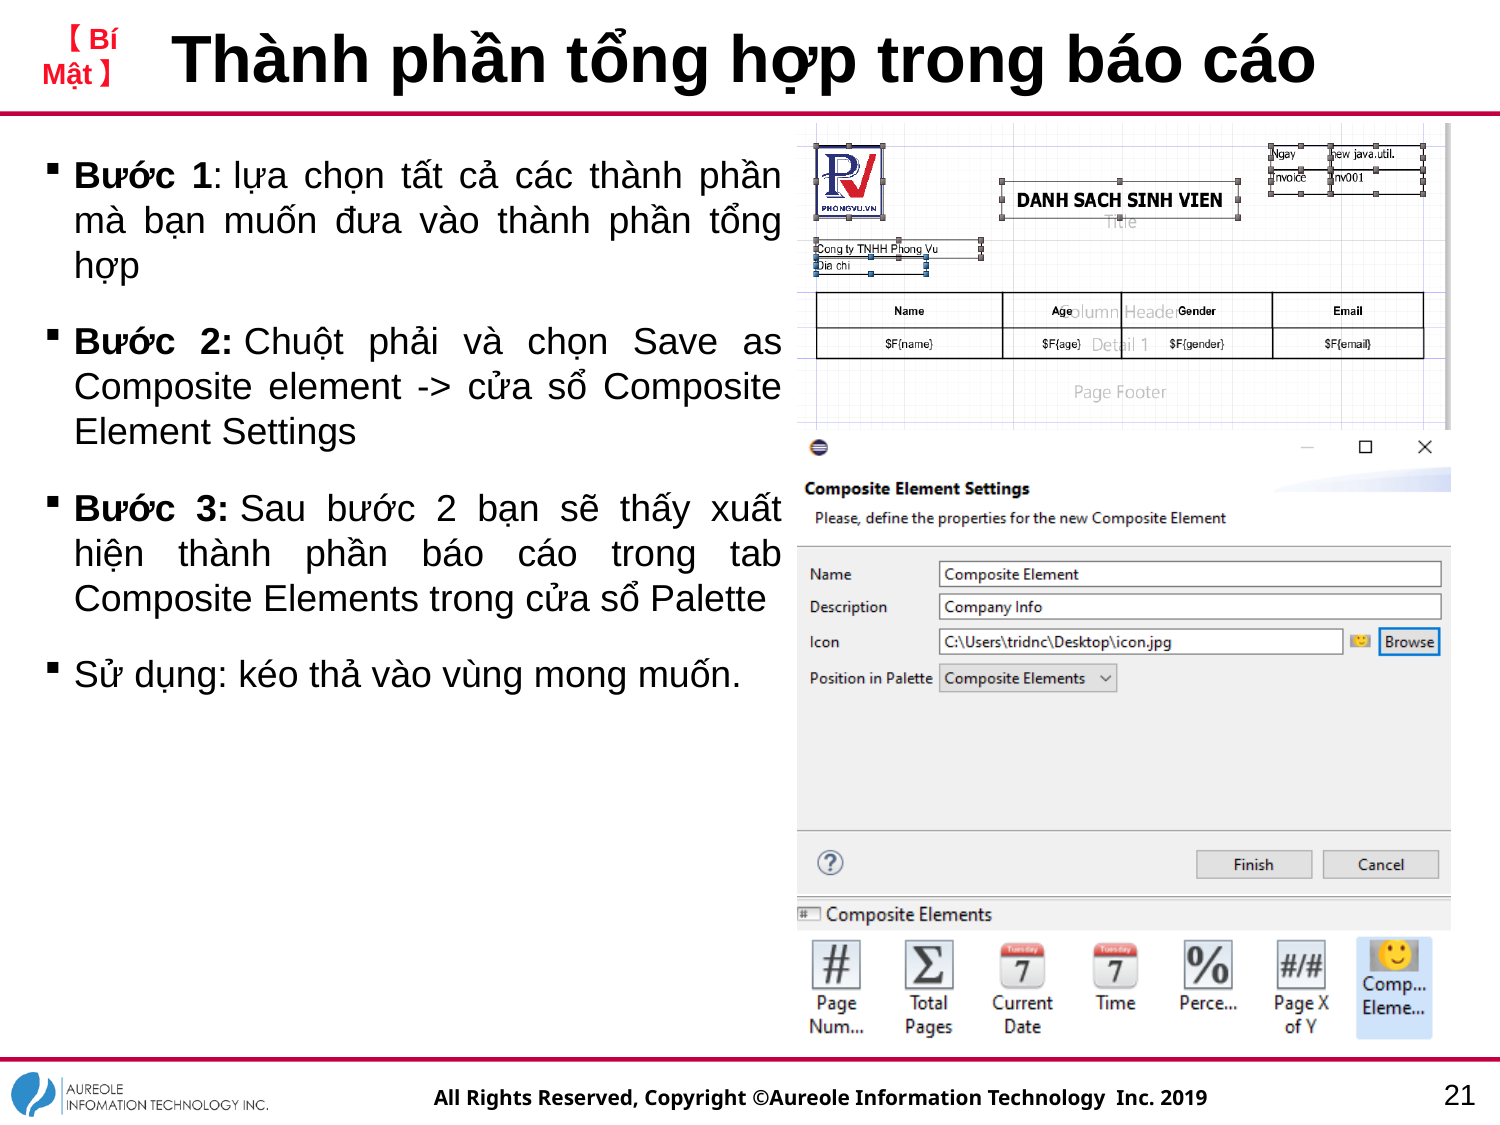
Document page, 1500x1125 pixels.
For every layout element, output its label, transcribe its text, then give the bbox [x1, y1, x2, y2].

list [796, 437, 1451, 894]
picture [796, 896, 1451, 1046]
picture [796, 123, 1451, 430]
slide_number 20 [1399, 1068, 1492, 1117]
text_box Bước 1: lựa chọn tất cả các thành phần mà bạn muốn đưa vào thành phần tổng hợp Bước 2: Chuột phải và chọn Save as Composite element -> cửa sổ Composite Element Settings Bước 3: Sau bước 2 bạn sẽ thấy xuất hiện thành phần báo cáo trong tab Composite Elements trong cửa sổ Palette Sử dụng: kéo thả vào vùng mong muốn. [29, 148, 792, 941]
title Thành phần tổng hợp trong báo cáo [155, 9, 1486, 103]
picture [11, 1072, 268, 1117]
